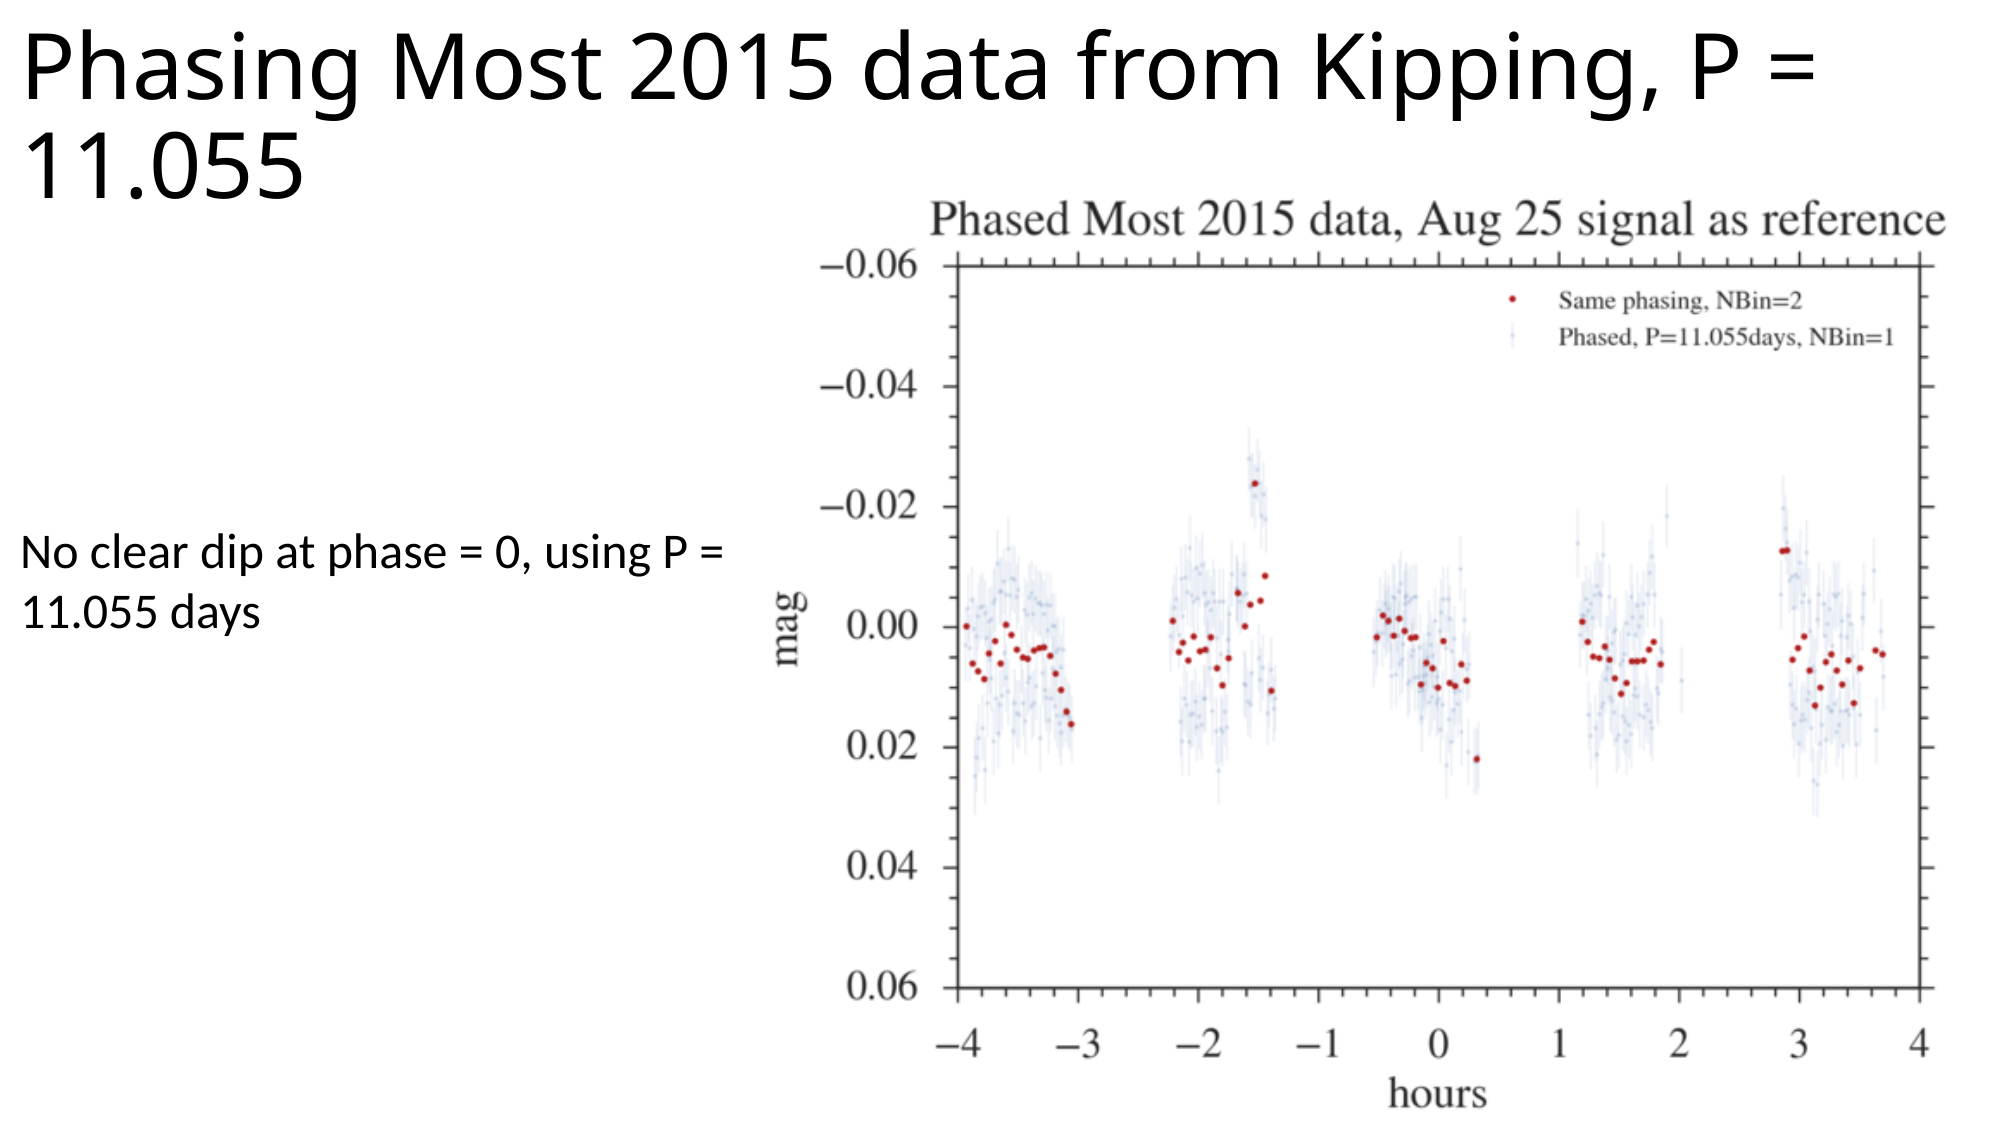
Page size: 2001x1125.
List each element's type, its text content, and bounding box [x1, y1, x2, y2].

picture [759, 187, 1987, 1125]
title Phasing Most 2015 data from Kipping, P = 11.055 [0, 0, 1864, 126]
text_box No clear dip at phase = 0, using P = 11.055 days [0, 498, 759, 698]
